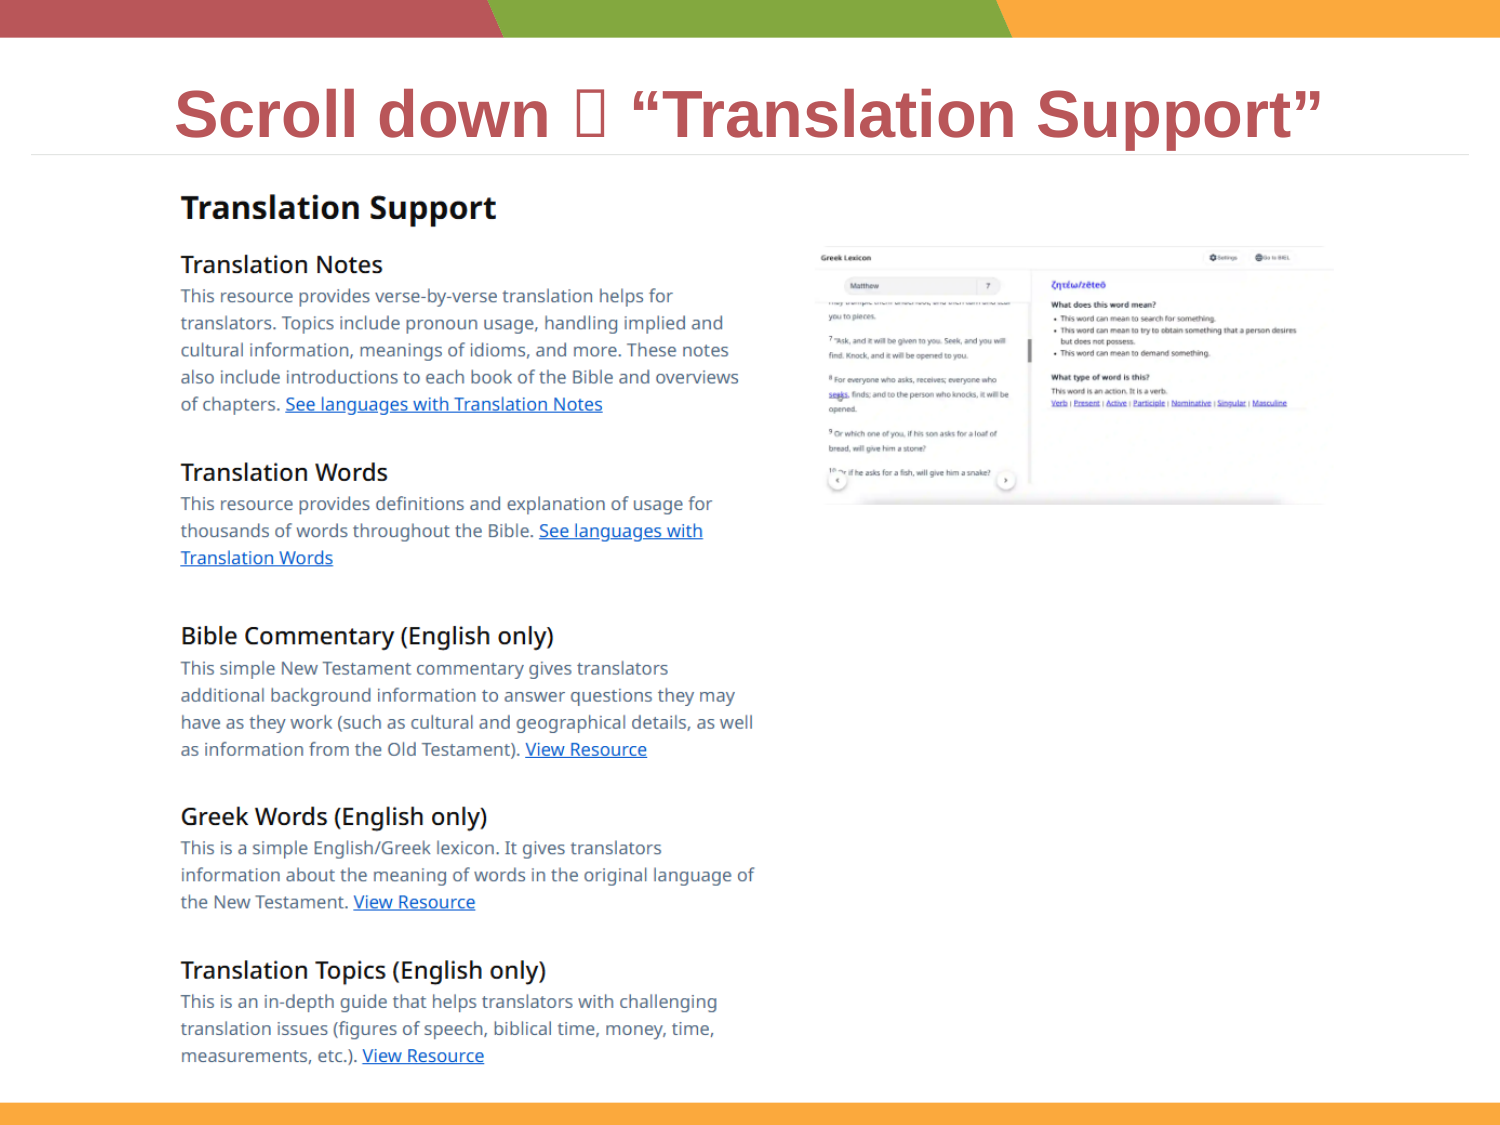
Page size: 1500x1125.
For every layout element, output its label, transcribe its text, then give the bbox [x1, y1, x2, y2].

title Scroll down  “Translation Support” [103, 63, 1397, 153]
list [31, 153, 1469, 1087]
